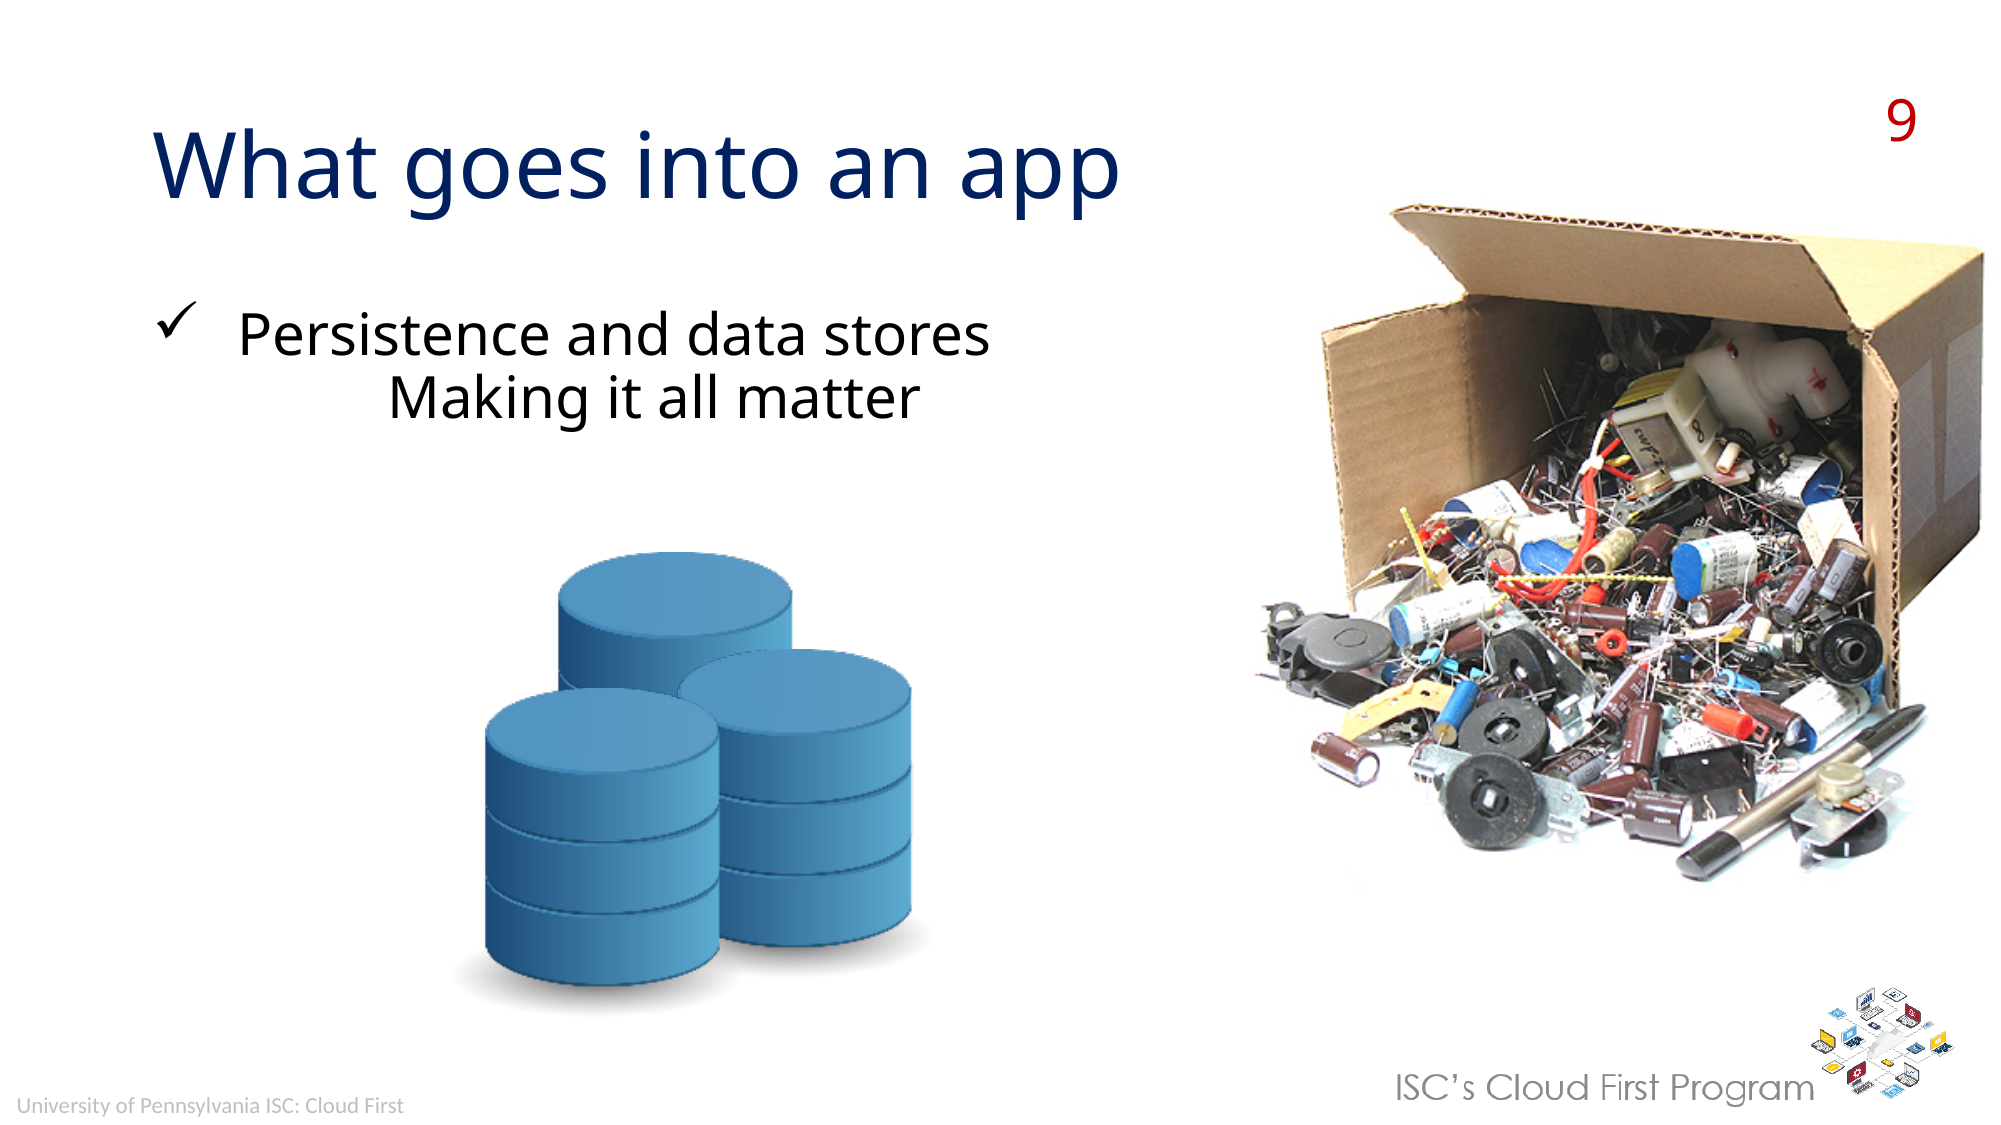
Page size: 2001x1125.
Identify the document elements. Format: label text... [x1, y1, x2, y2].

picture [1248, 159, 2000, 912]
list Persistence and data stores Making it all matter [137, 297, 1249, 1089]
title What goes into an app [137, 59, 1863, 278]
picture [1373, 980, 1961, 1125]
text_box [449, 552, 936, 1018]
